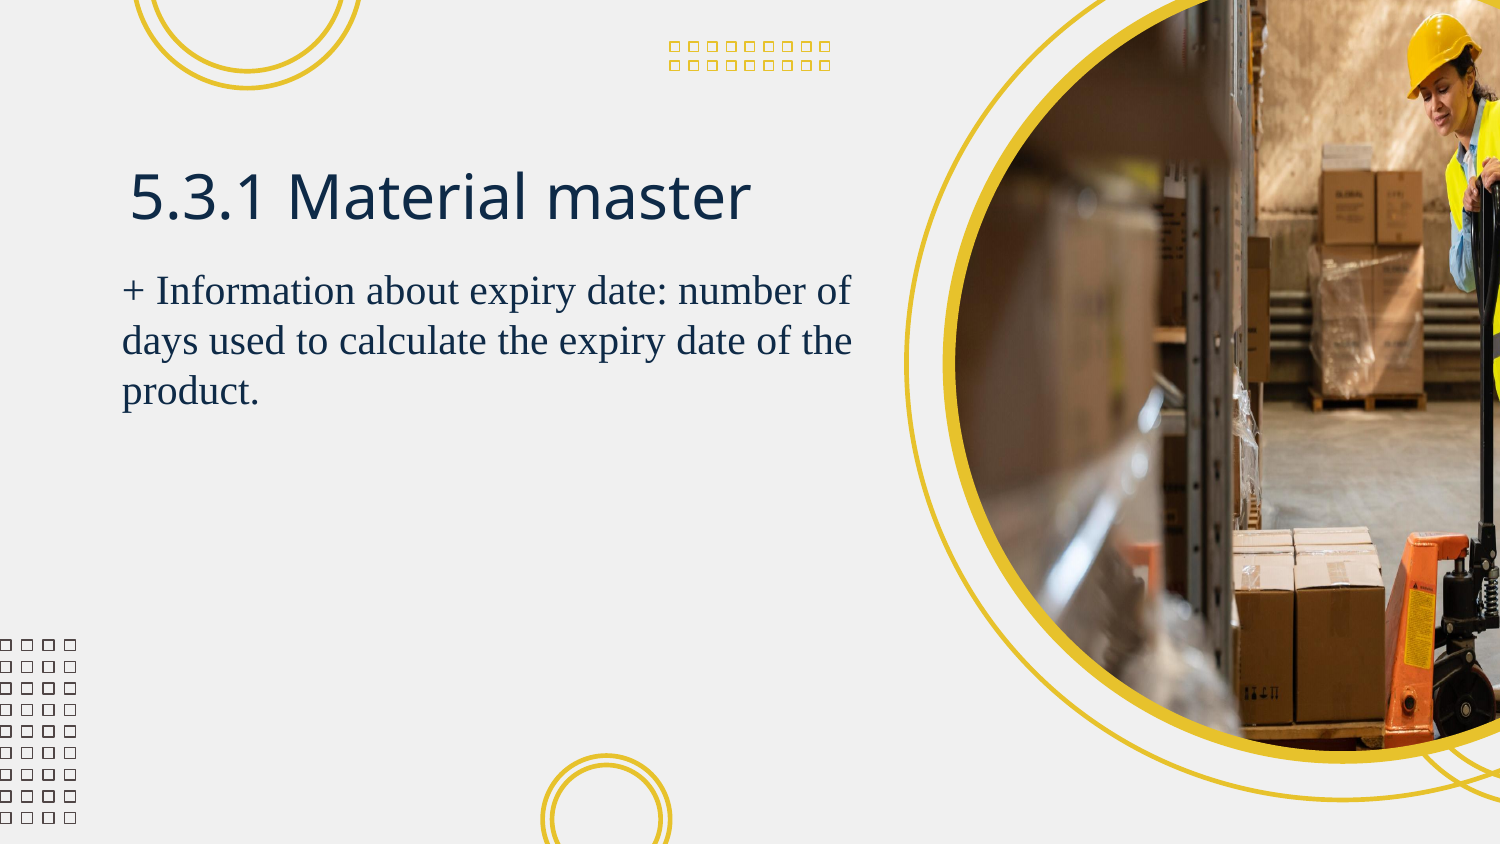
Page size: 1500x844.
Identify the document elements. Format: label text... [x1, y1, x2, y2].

picture [948, 0, 1500, 758]
text_box [906, 188, 943, 539]
title 5.3.1 Material master [114, 102, 865, 247]
text_box [1171, 765, 1500, 800]
subtitle + Information about expiry date: number of days used to calculate the expiry date of the product. [81, 247, 898, 766]
